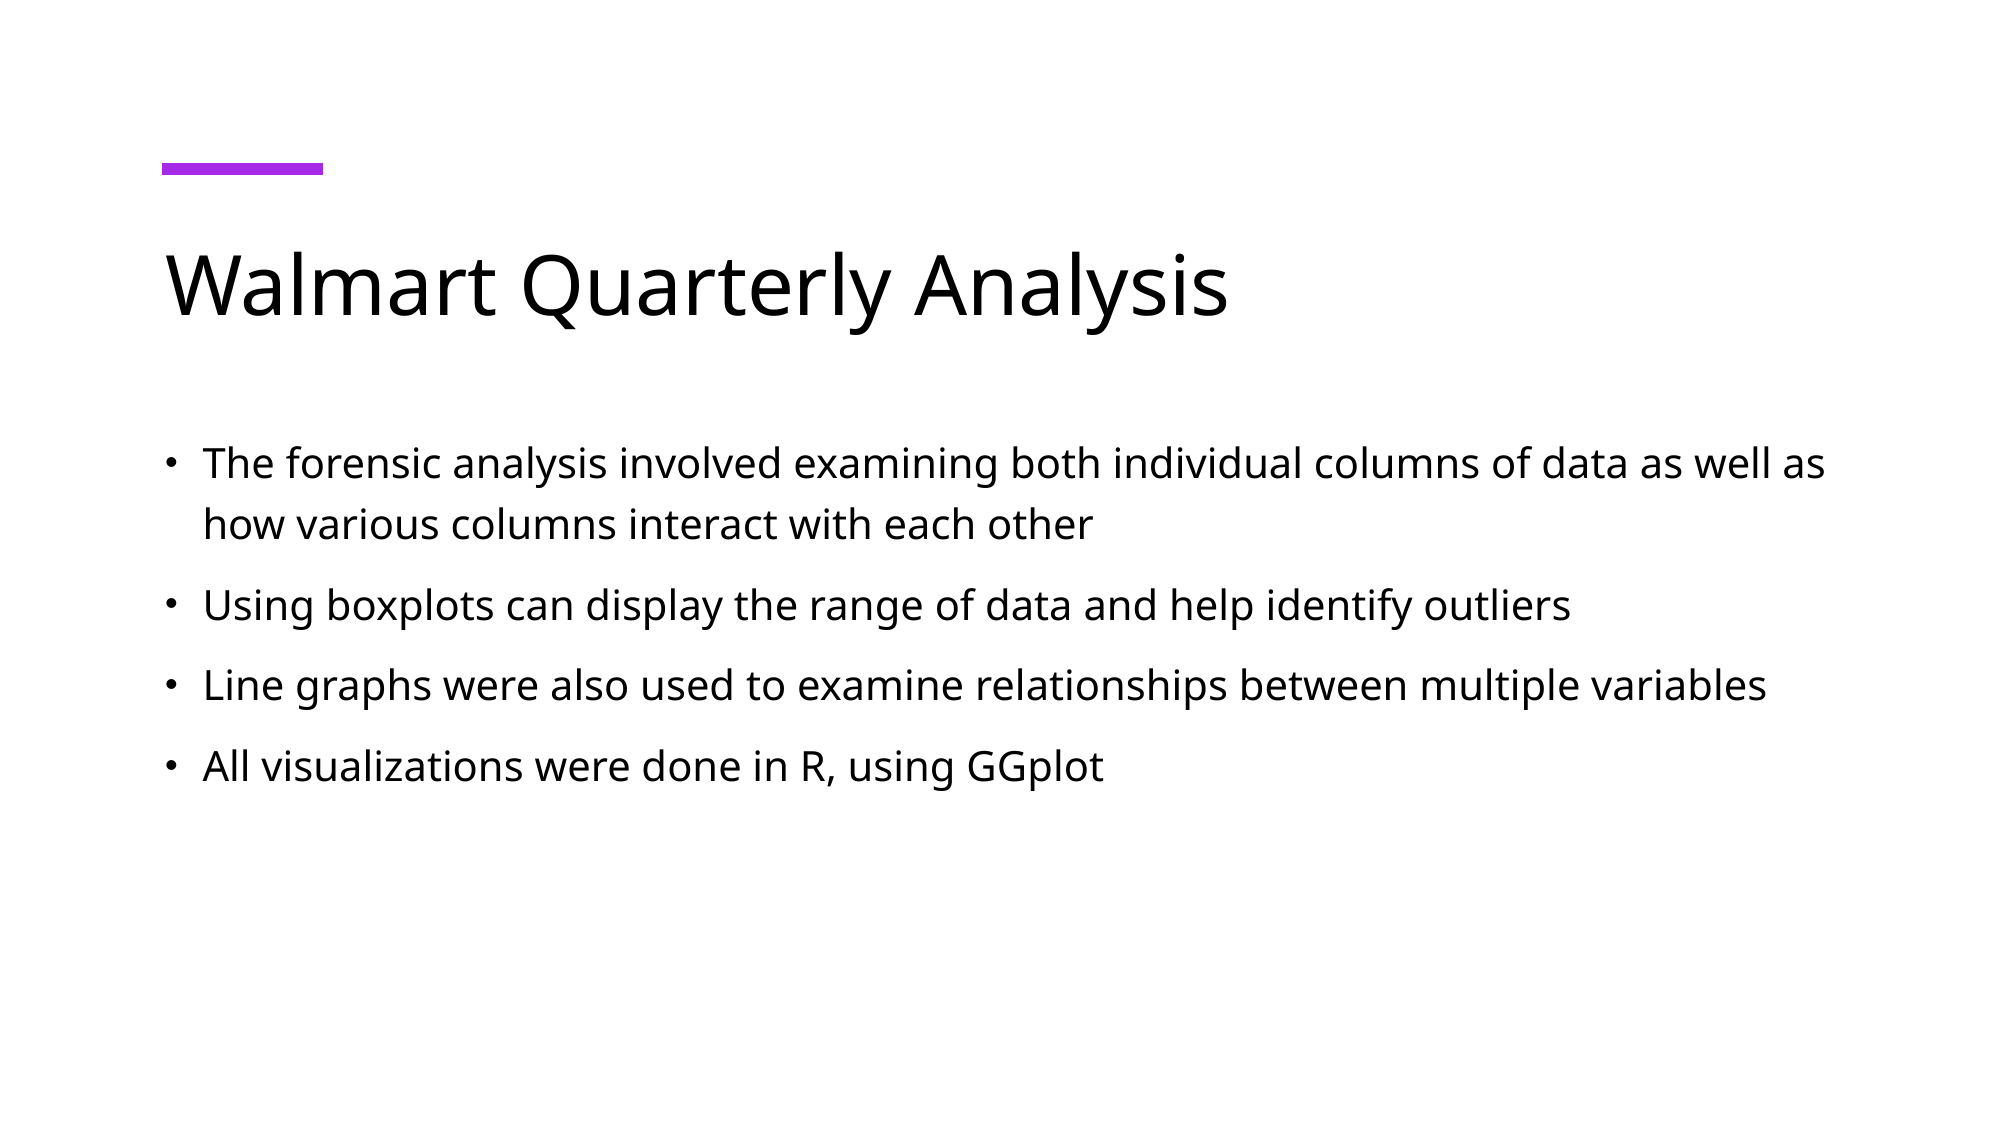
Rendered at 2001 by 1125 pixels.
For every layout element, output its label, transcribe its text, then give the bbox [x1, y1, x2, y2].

list The forensic analysis involved examining both individual columns of data as well as how various columns interact with each other Using boxplots can display the range of data and help identify outliers Line graphs were also used to examine relationships between multiple variables All visualizations were done in R, using GGplot [150, 419, 1850, 975]
title Walmart Quarterly Analysis [150, 224, 1850, 419]
